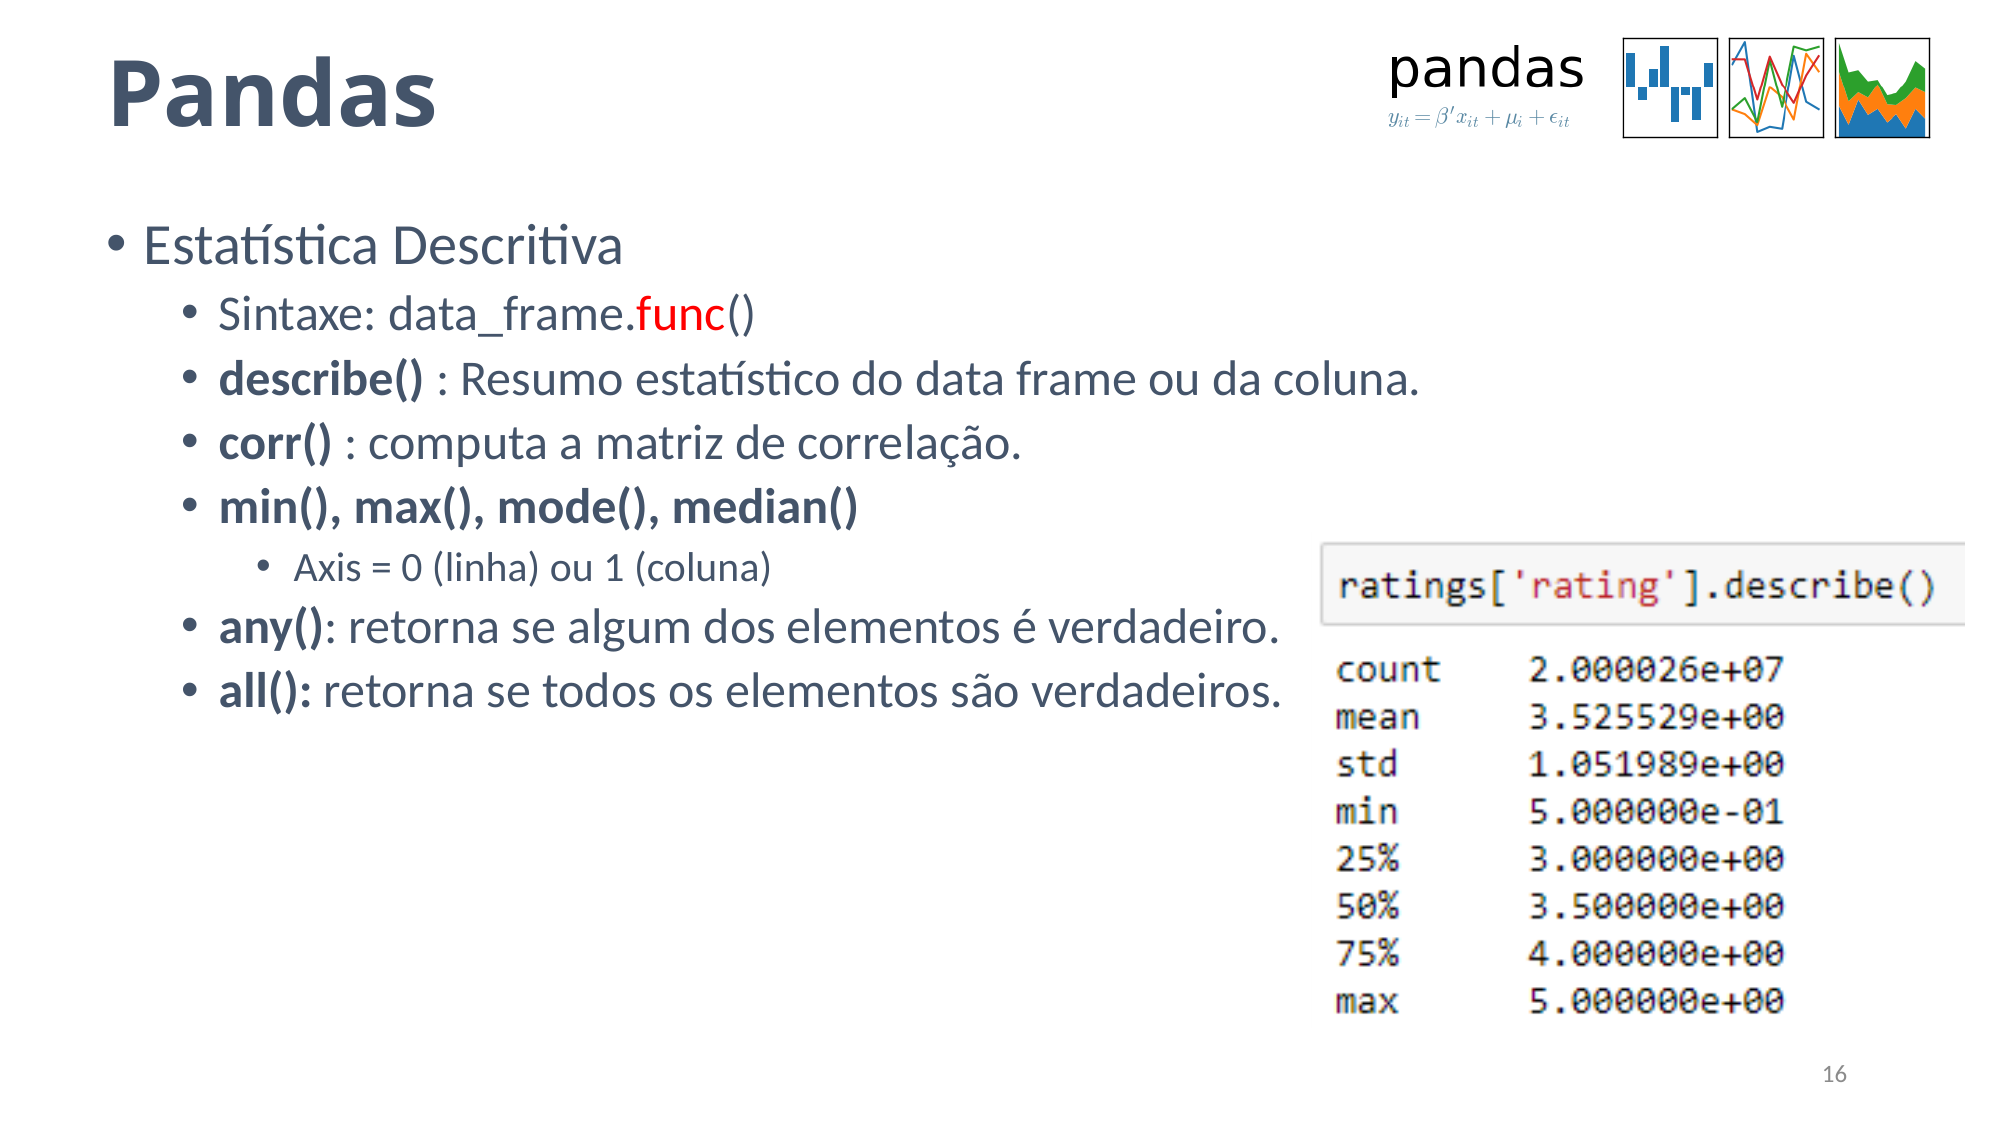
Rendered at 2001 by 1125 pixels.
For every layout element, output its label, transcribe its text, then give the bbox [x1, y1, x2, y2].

list Estatística Descritiva Sintaxe: data_frame.func() describe() : Resumo estatístico do data frame ou da coluna. corr() : computa a matriz de correlação. min(), max(), mode(), median() Axis = 0 (linha) ou 1 (coluna) any(): retorna se algum dos elementos é verdadeiro. all(): retorna se todos os elementos são verdadeiros. [91, 206, 1925, 1014]
slide_number 16 [1412, 1042, 1863, 1103]
picture [1357, 25, 1946, 148]
picture [1310, 532, 1965, 1029]
title Pandas [91, 15, 1946, 178]
